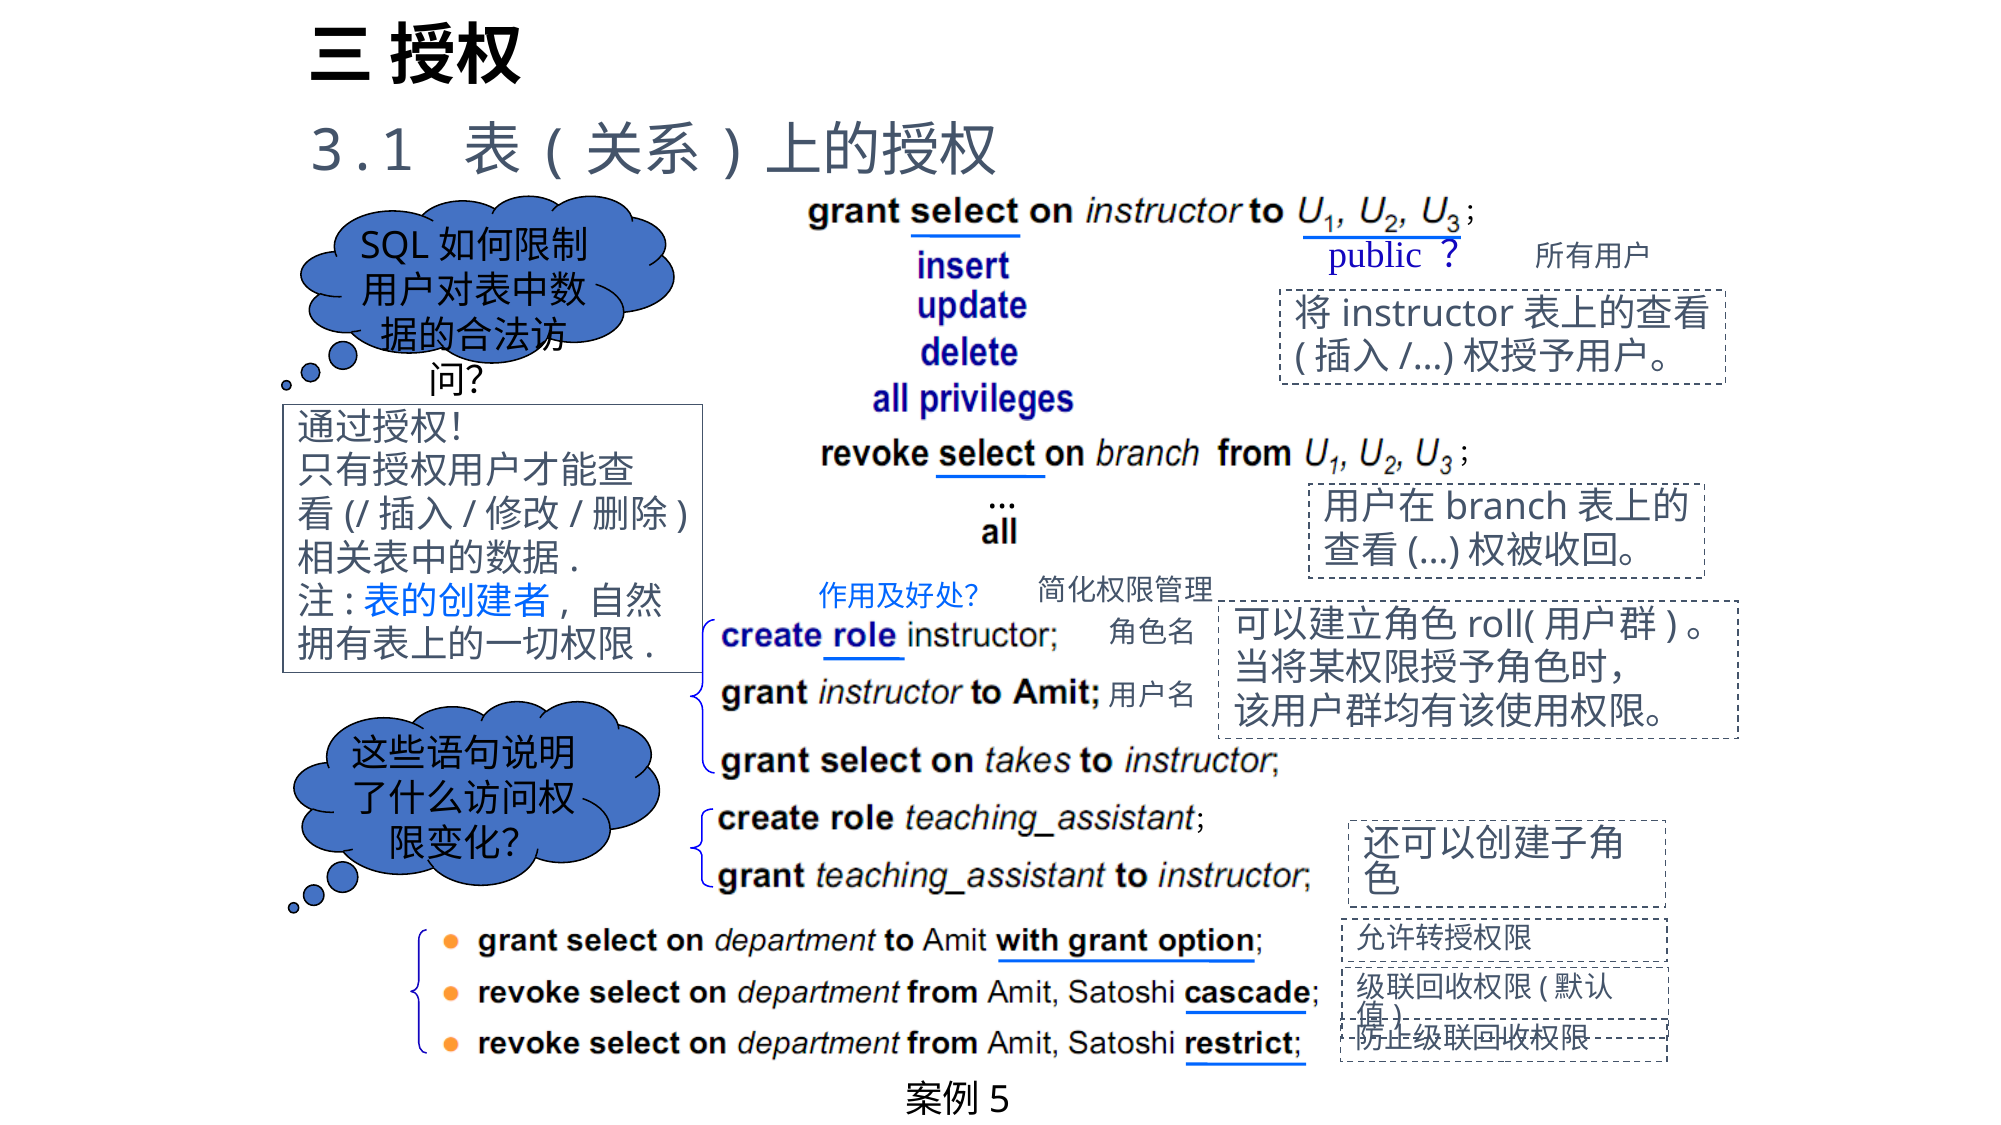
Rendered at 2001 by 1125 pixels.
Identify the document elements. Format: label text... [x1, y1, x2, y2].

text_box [1296, 236, 1709, 388]
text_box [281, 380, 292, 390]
text_box 作用及好处？ [803, 577, 1009, 613]
text_box 级联回收权限(默认值) [1342, 967, 1669, 1038]
text_box 还可以创建子角色 [1348, 820, 1666, 908]
text_box 通过授权！ 只有授权用户才能查 看(/插入/修改/删除) 相关表中的数据. 注:表的创建者, 自然 拥有表上的一切权限. [283, 404, 703, 673]
slide_number [1412, 1042, 1863, 1103]
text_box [814, 433, 1495, 552]
text_box SQL如何限制用户对表中数据的合法访问？ [300, 196, 674, 364]
text_box 防止级联回收权限 [1340, 1018, 1668, 1062]
text_box 这些语句说明了什么访问权限变化？ [303, 884, 324, 906]
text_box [1022, 570, 1721, 745]
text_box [410, 914, 1328, 1065]
text_box 案例5 [890, 1076, 1026, 1125]
text_box 允许转授权限 [1342, 919, 1668, 962]
text_box 用户在branch表上的 查看(…)权被收回。 [1308, 483, 1705, 570]
text_box 3.1 表(关系)上的授权 [295, 118, 1015, 189]
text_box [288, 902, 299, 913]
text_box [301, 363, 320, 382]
title 三 授权 [292, 7, 1568, 108]
text_box 这些语句说明了什么访问权限变化？ [293, 701, 660, 886]
text_box 这些语句说明了什么访问权限变化？ [327, 861, 358, 893]
text_box SQL如何限制用户对表中数据的合法访问？ [329, 341, 357, 370]
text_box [690, 613, 1326, 902]
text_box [796, 189, 1501, 421]
